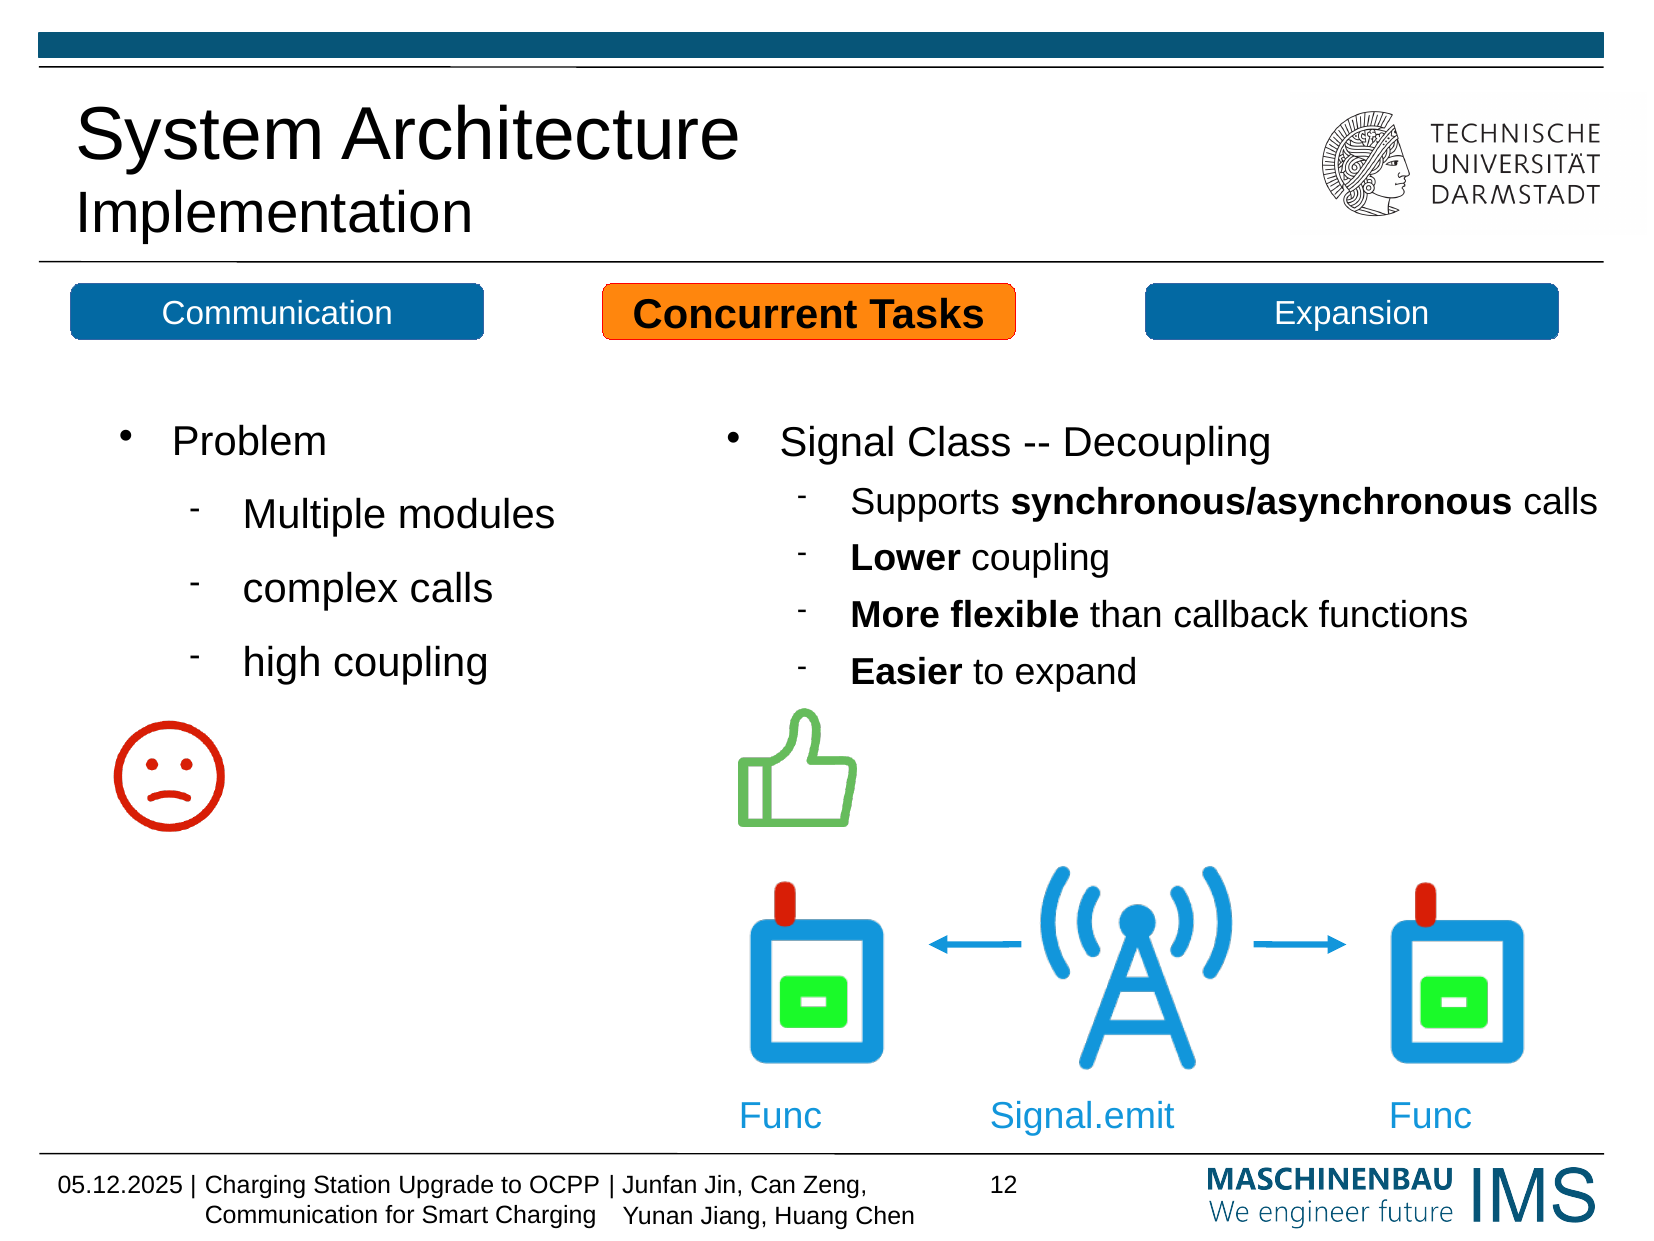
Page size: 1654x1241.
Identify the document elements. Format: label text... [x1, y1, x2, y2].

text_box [705, 851, 1569, 1177]
picture [1562, 1167, 1595, 1201]
list Signal Class -- Decoupling Supports synchronous/asynchronous calls Lower coupling More flexible than callback functions Easier to expand [708, 414, 1624, 798]
text_box Expansion [1145, 283, 1559, 340]
picture [101, 708, 237, 844]
picture [738, 708, 857, 827]
picture [1208, 1177, 1595, 1230]
text_box Concurrent Tasks [602, 283, 1016, 340]
picture [1433, 88, 1651, 239]
text_box Communication [70, 283, 484, 340]
text_box System Architecture Implementation [74, 80, 1433, 249]
picture [1507, 1177, 1530, 1212]
text_box Problem Multiple modules complex calls high coupling [101, 413, 591, 709]
picture [1439, 1177, 1447, 1185]
